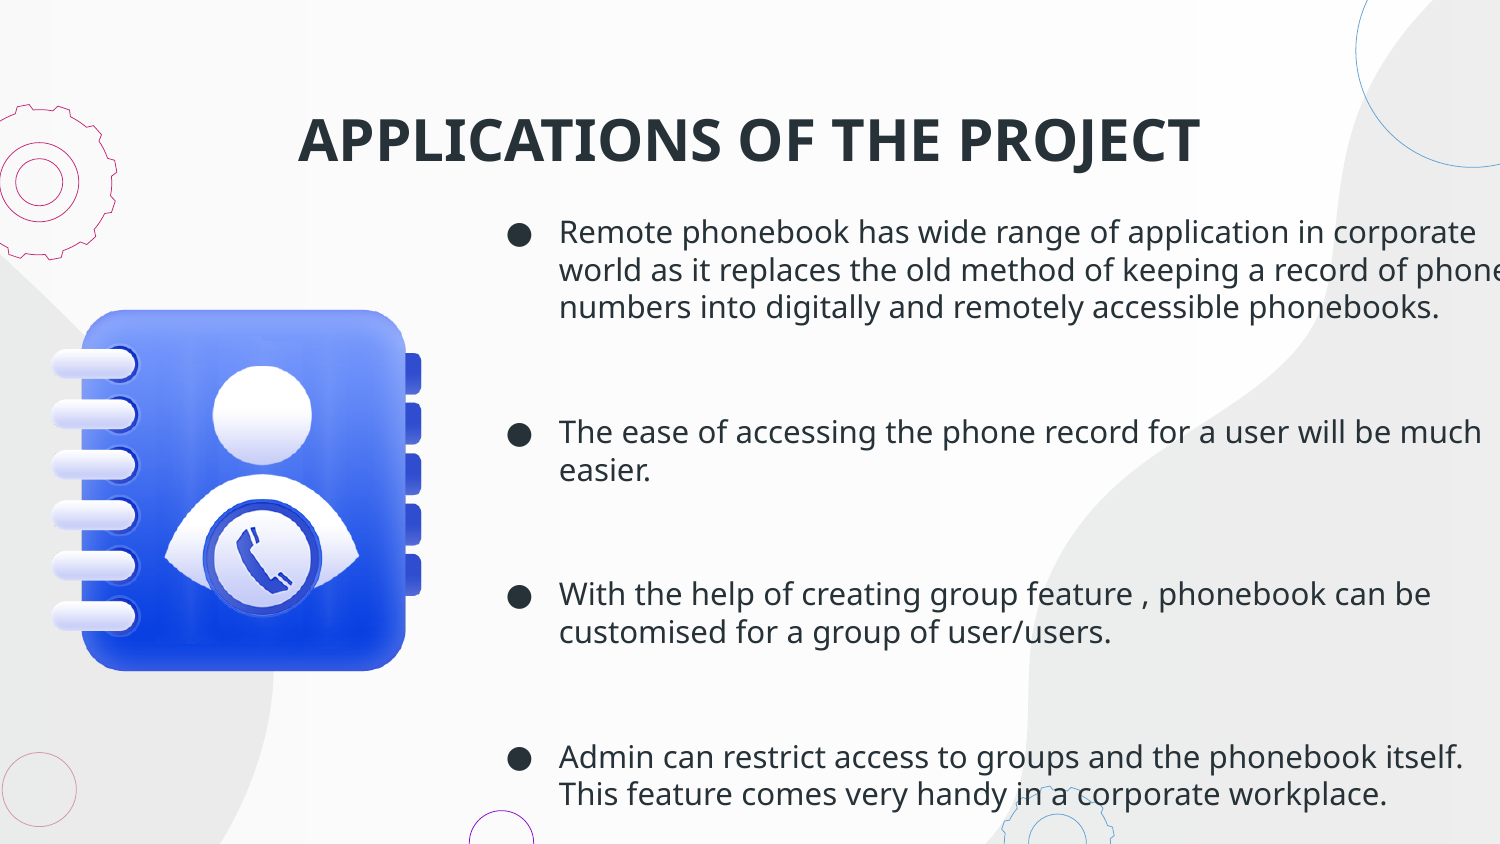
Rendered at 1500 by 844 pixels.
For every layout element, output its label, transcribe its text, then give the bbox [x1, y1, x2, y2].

text_box Remote phonebook has wide range of application in corporate world as it replaces the old method of keeping a record of phone numbers into digitally and remotely accessible phonebooks. The ease of accessing the phone record for a user will be much easier. With the help of creating group feature , phonebook can be customised for a group of user/users. Admin can restrict access to groups and the phonebook itself. This feature comes very handy in a corporate workplace. [468, 197, 1500, 827]
title APPLICATIONS OF THE PROJECT [116, 107, 1383, 168]
picture [27, 280, 447, 700]
